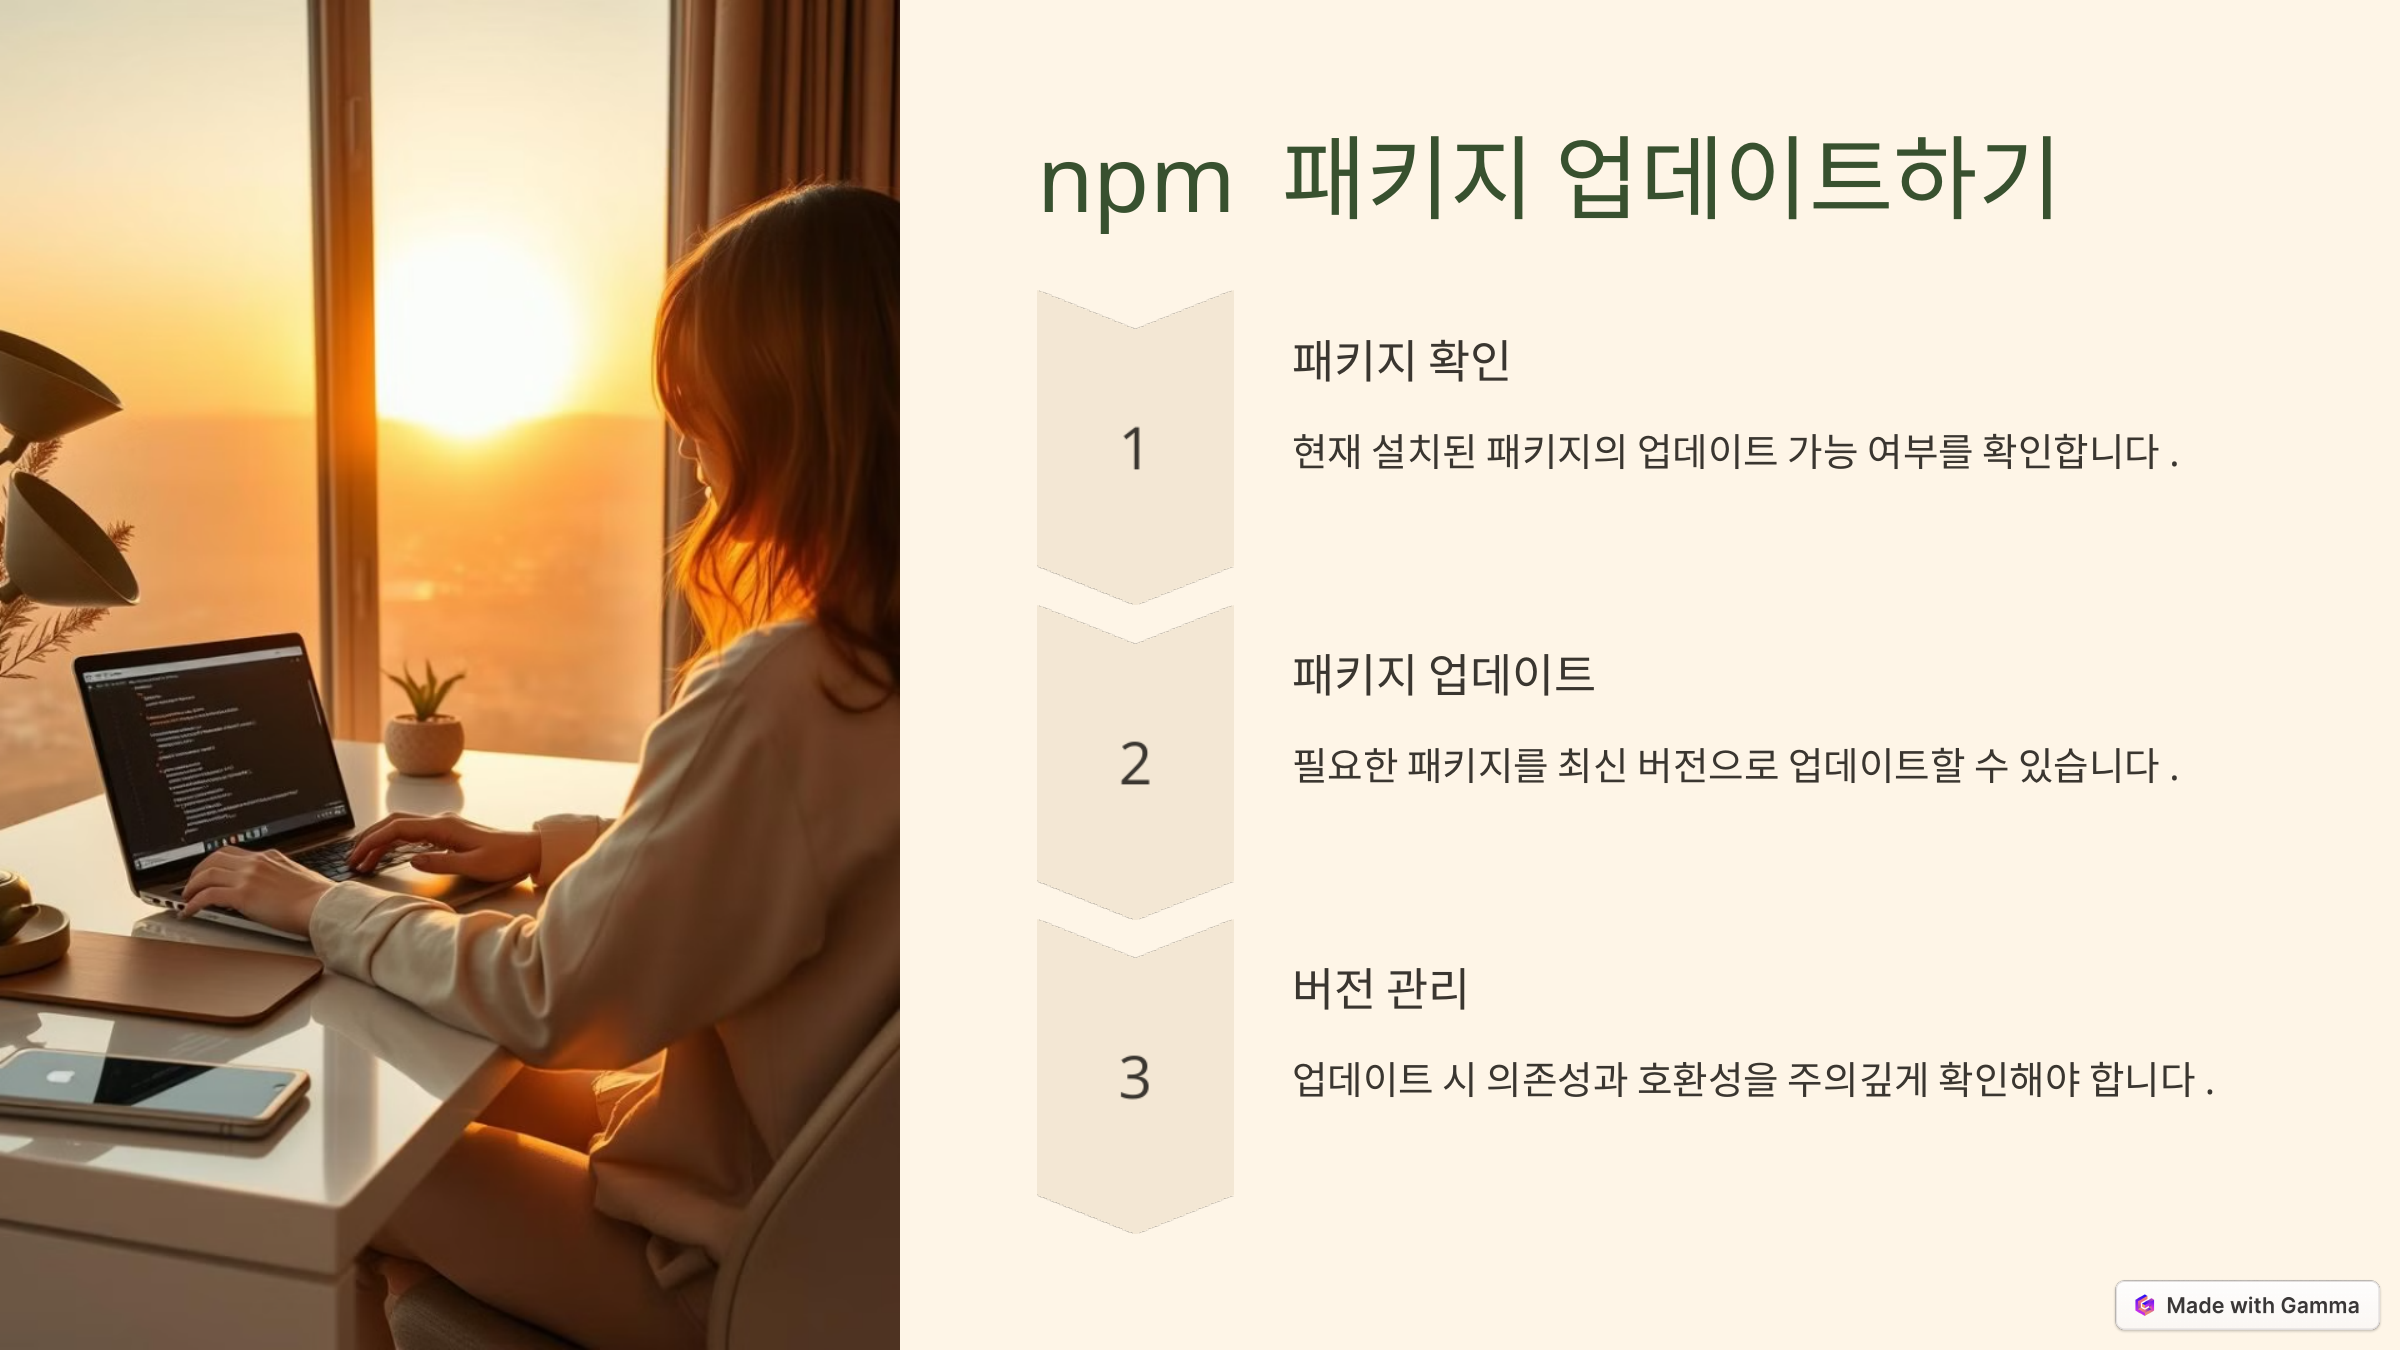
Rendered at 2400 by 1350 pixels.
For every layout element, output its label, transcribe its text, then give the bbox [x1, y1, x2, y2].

text_box 필요한 패키지를 최신 버전으로 업데이트할 수 있습니다. [1292, 725, 2263, 789]
picture [2106, 1271, 2389, 1339]
text_box 패키지 업데이트 [1292, 644, 1755, 702]
text_box 업데이트 시 의존성과 호환성을 주의깊게 확인해야 합니다. [1292, 1039, 2263, 1103]
text_box 버전 관리 [1292, 958, 1755, 1017]
picture [0, 0, 900, 1350]
text_box 패키지 확인 [1292, 330, 1755, 388]
picture [1037, 290, 1234, 1234]
text_box npm 패키지 업데이트하기 [1037, 116, 2045, 232]
text_box 현재 설치된 패키지의 업데이트 가능 여부를 확인합니다. [1292, 411, 2263, 475]
